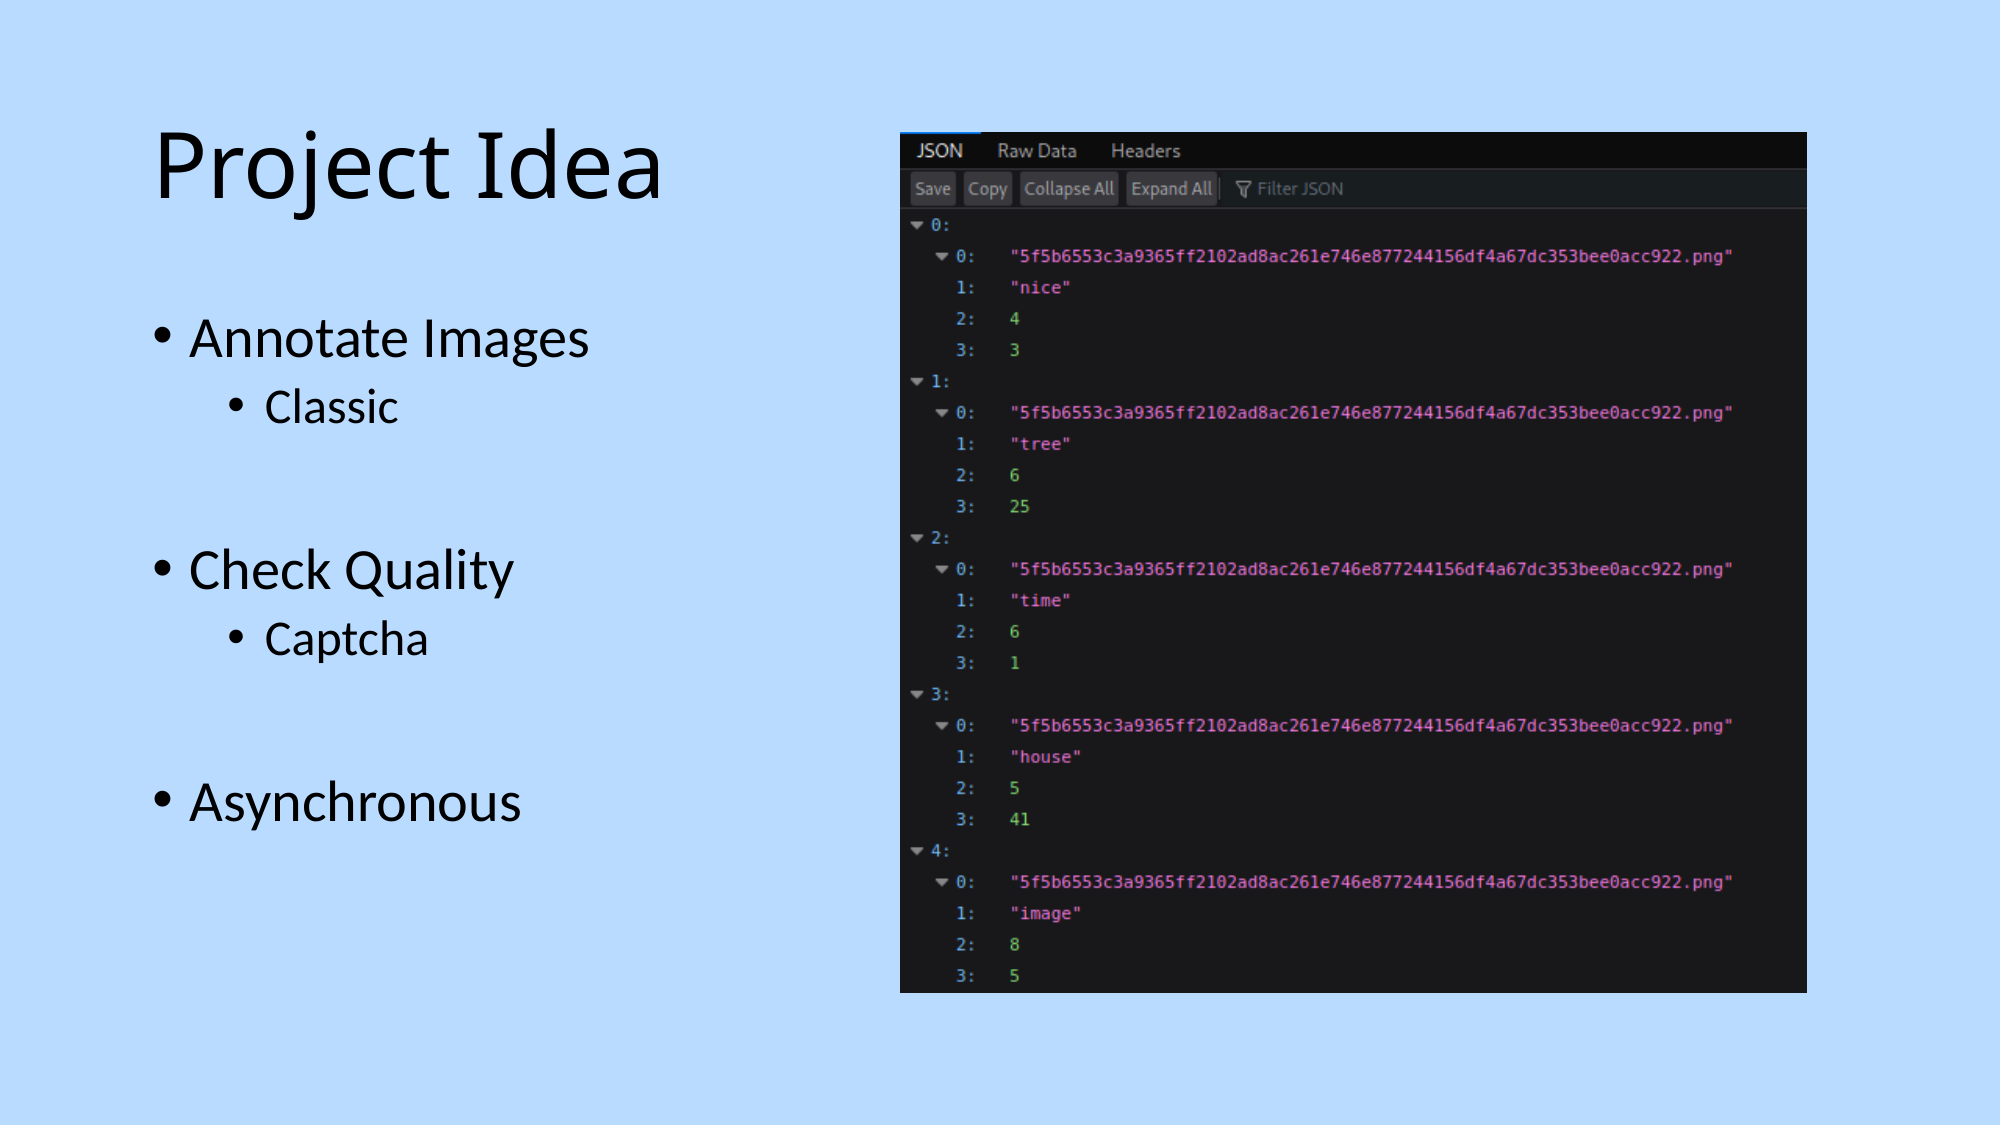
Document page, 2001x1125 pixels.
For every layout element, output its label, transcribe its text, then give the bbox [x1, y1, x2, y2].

title Project Idea [137, 59, 1863, 278]
list Annotate Images Classic Check Quality Captcha Asynchronous [137, 299, 1863, 1014]
picture [900, 132, 1807, 993]
